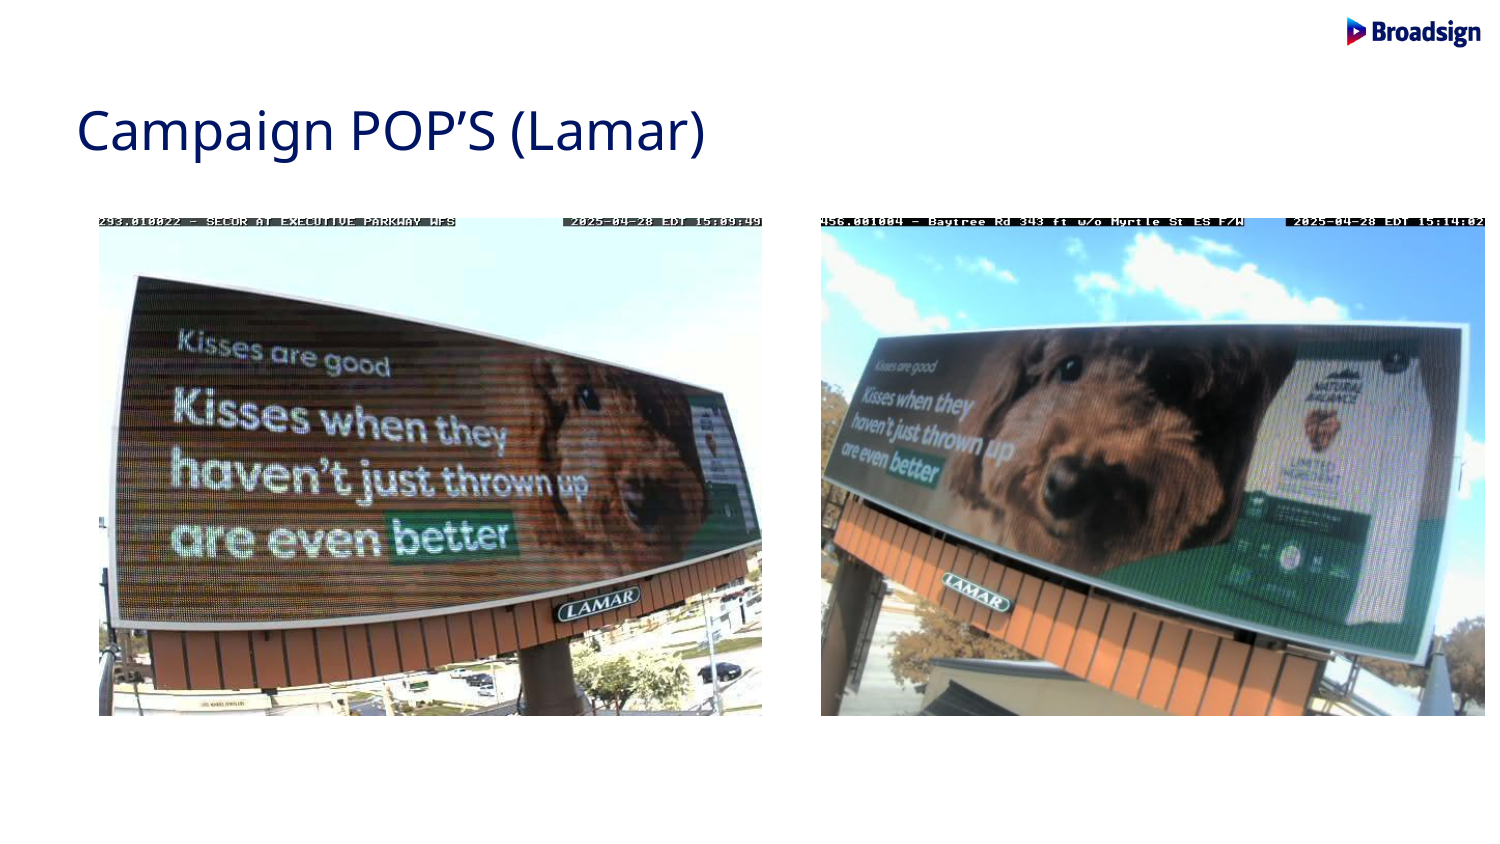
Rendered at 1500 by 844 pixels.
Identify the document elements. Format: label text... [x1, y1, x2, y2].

text_box Campaign POP’S (Lamar) [61, 81, 1381, 183]
picture [821, 218, 1485, 716]
picture [1334, 10, 1493, 55]
picture [99, 218, 763, 716]
